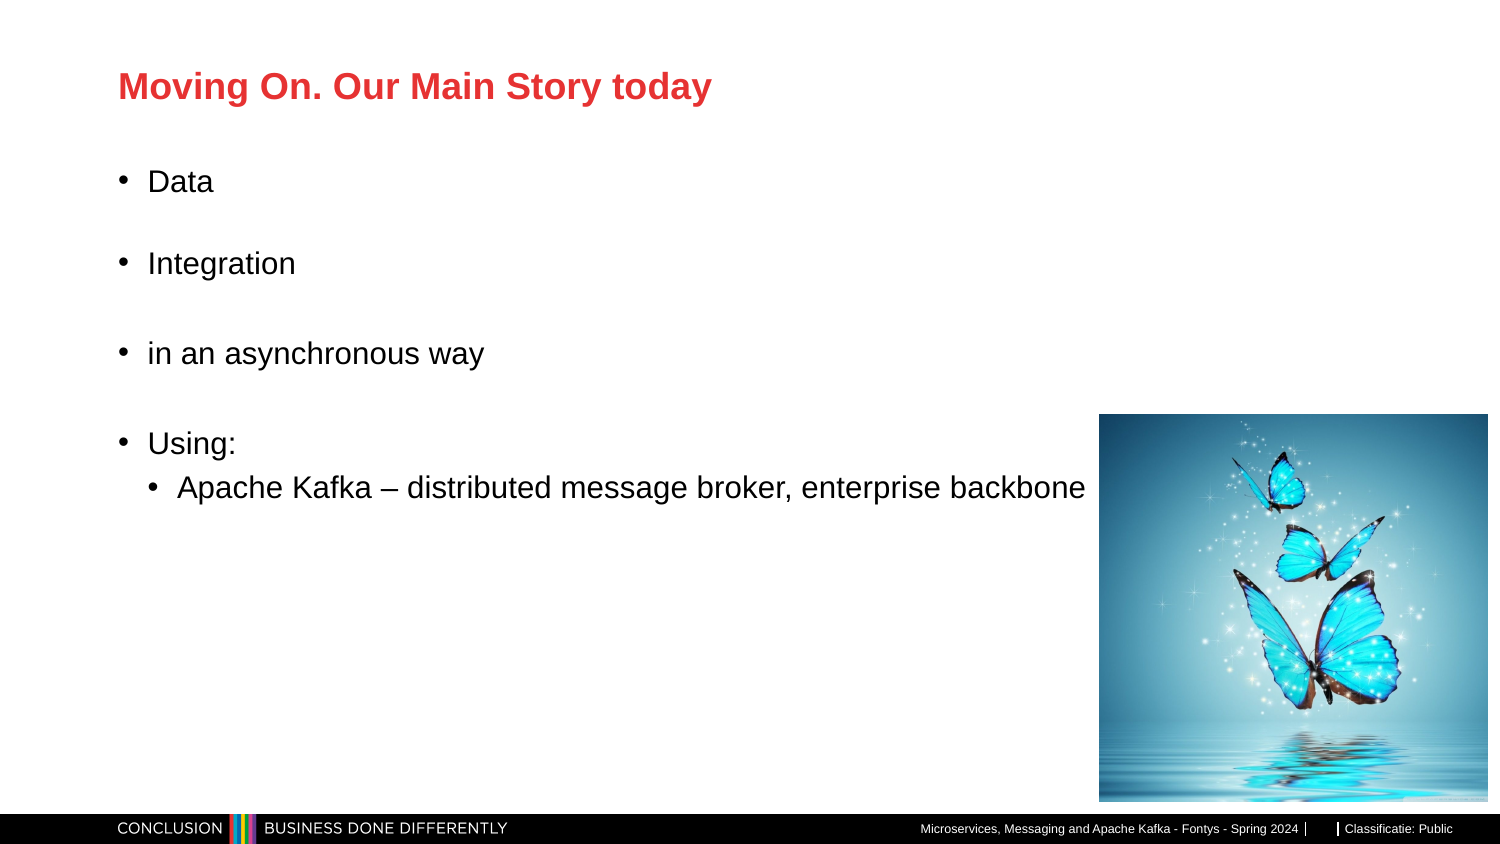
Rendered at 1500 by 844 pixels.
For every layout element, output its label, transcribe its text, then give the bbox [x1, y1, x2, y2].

picture [1099, 414, 1488, 802]
list Data Integration in an asynchronous way Using: Apache Kafka – distributed message broker, enterprise backbone [118, 153, 1205, 774]
picture [0, 814, 236, 844]
title Moving On. Our Main Story today [118, 47, 1205, 130]
footer Microservices, Messaging and Apache Kafka - Fontys - Spring 2024 [814, 820, 1299, 839]
picture [239, 814, 1500, 844]
